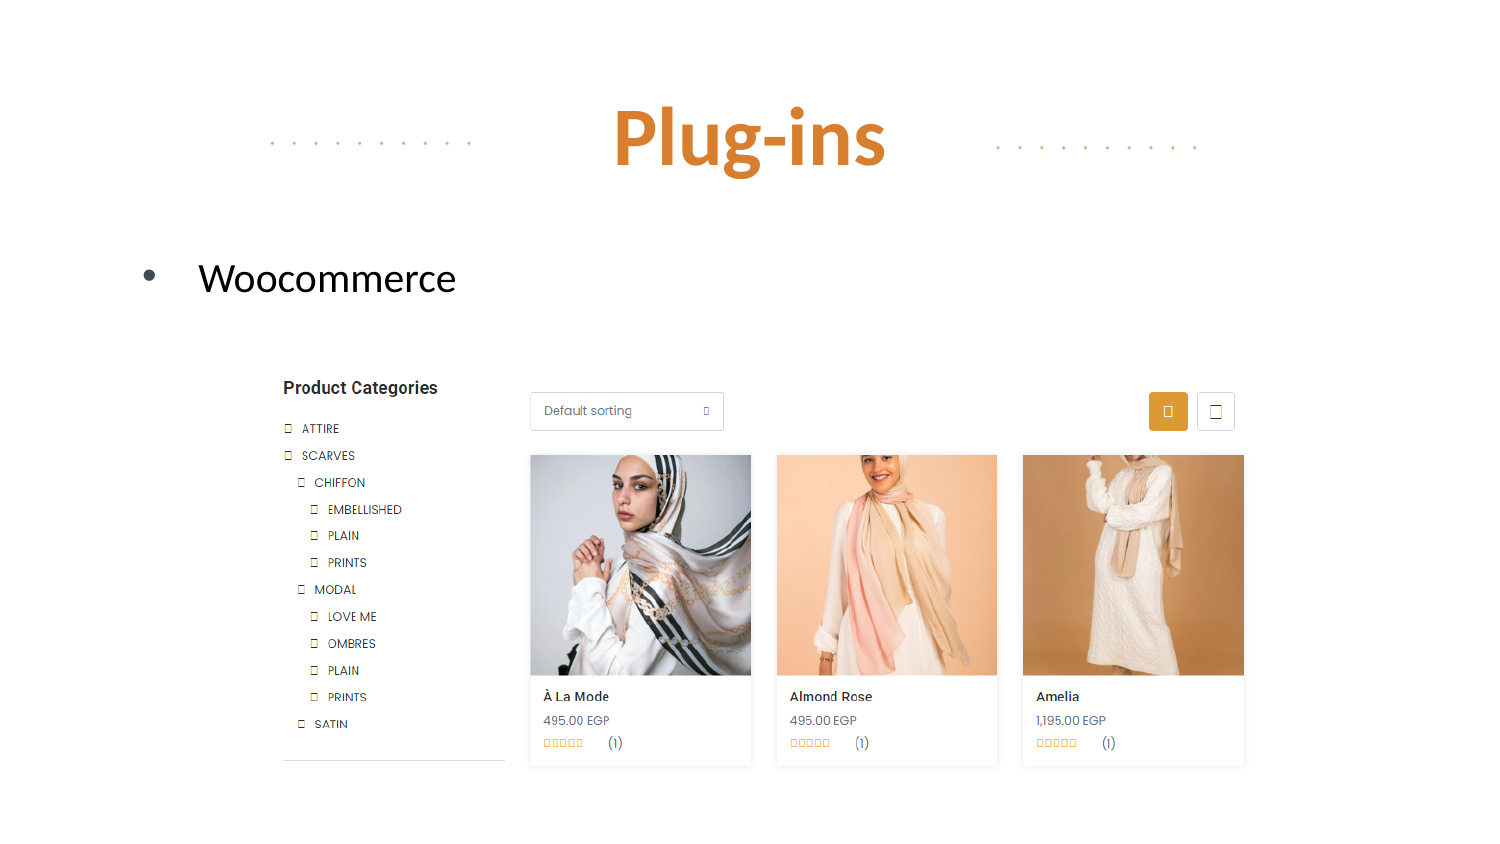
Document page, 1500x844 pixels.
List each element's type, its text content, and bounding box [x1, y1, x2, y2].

title Plug-ins [426, 66, 1074, 192]
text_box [995, 145, 1198, 150]
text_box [270, 141, 472, 146]
text_box Woocommerce [127, 235, 1461, 336]
picture [204, 345, 1335, 778]
